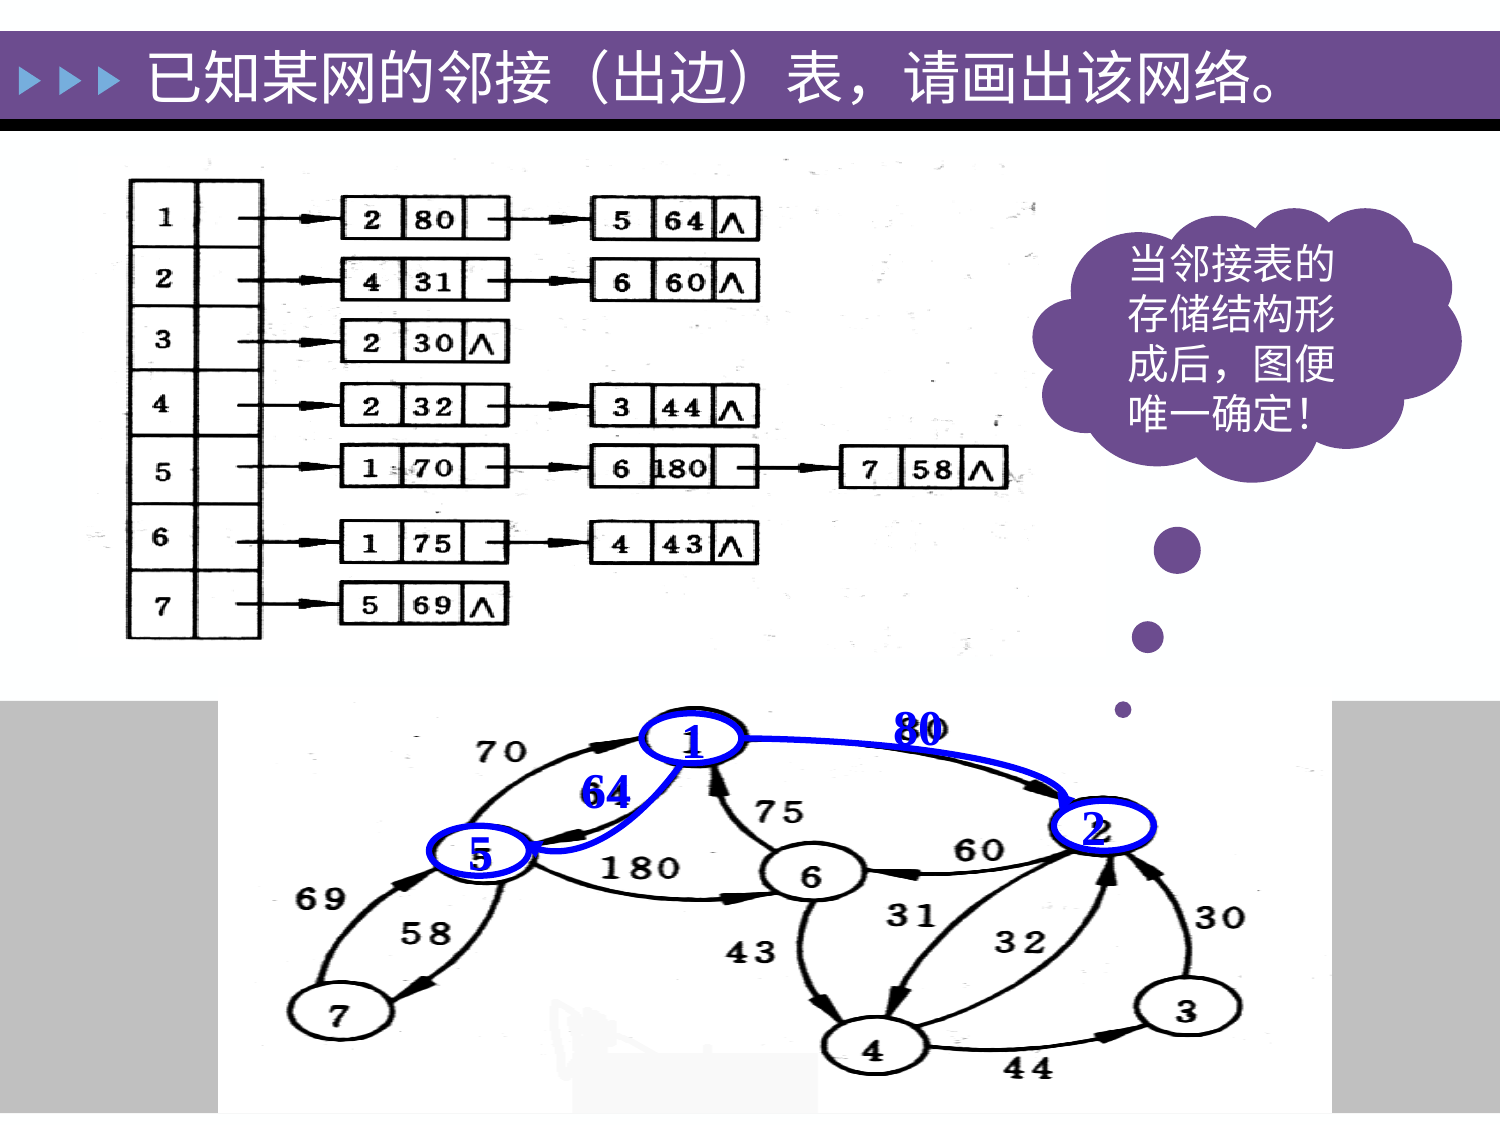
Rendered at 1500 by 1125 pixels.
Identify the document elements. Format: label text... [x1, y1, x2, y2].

text_box [1335, 700, 1500, 1114]
text_box [0, 700, 213, 1114]
text_box 已知某网的邻接（出边）表，请画出该网络。 [130, 20, 1494, 133]
text_box 当邻接表的存储结构形成后，图便唯一确定！ [1154, 527, 1201, 574]
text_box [218, 687, 1332, 1114]
text_box 当邻接表的存储结构形成后，图便唯一确定！ [1132, 621, 1163, 653]
text_box 当邻接表的存储结构形成后，图便唯一确定！ [1111, 208, 1462, 482]
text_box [78, 155, 1106, 657]
